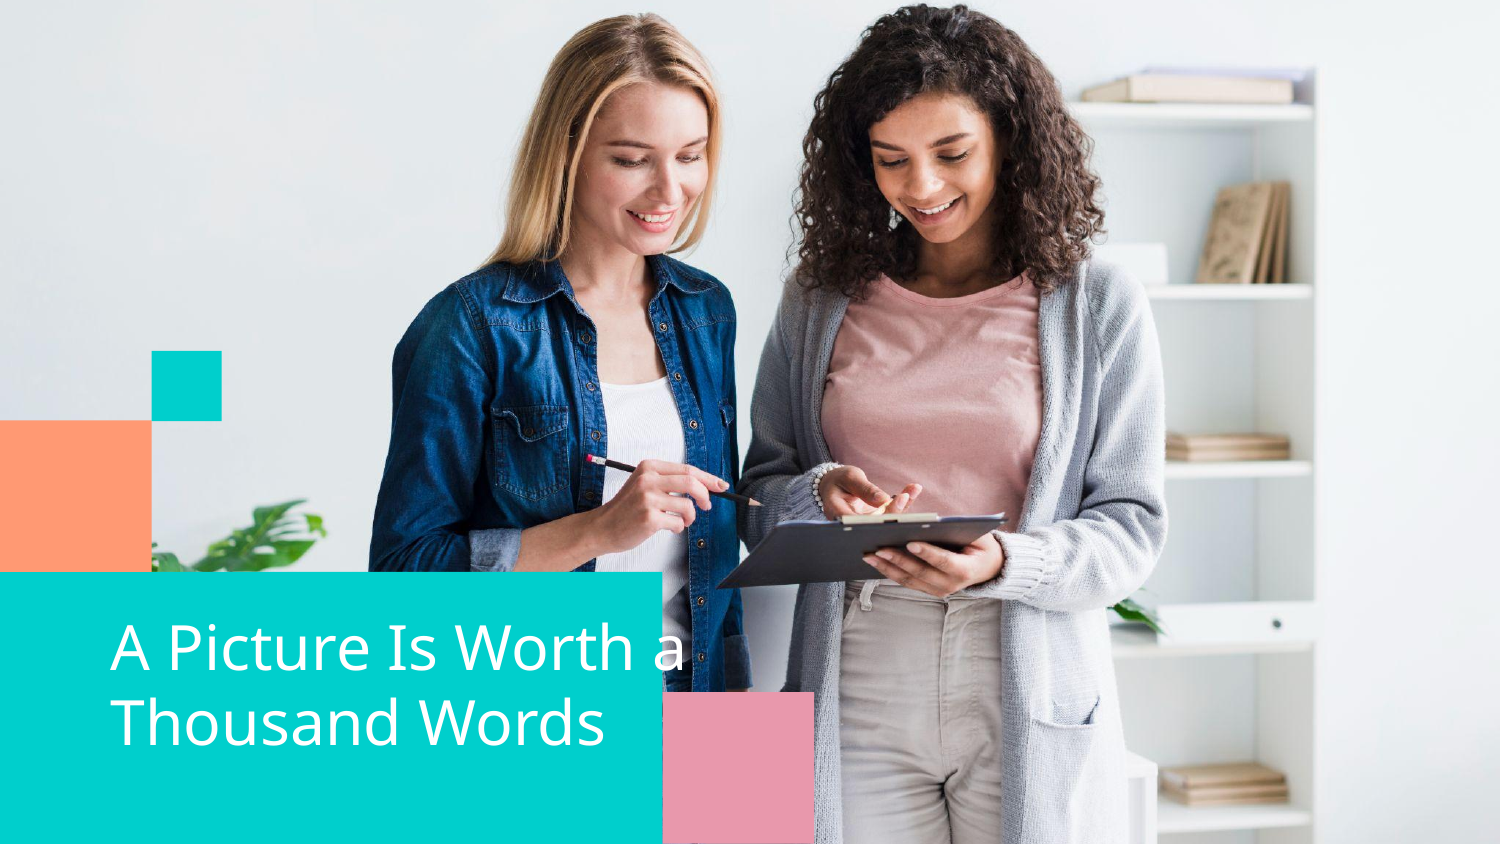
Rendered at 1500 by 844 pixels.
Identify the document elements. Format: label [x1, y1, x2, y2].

picture [0, 0, 1500, 844]
text_box [0, 350, 815, 844]
